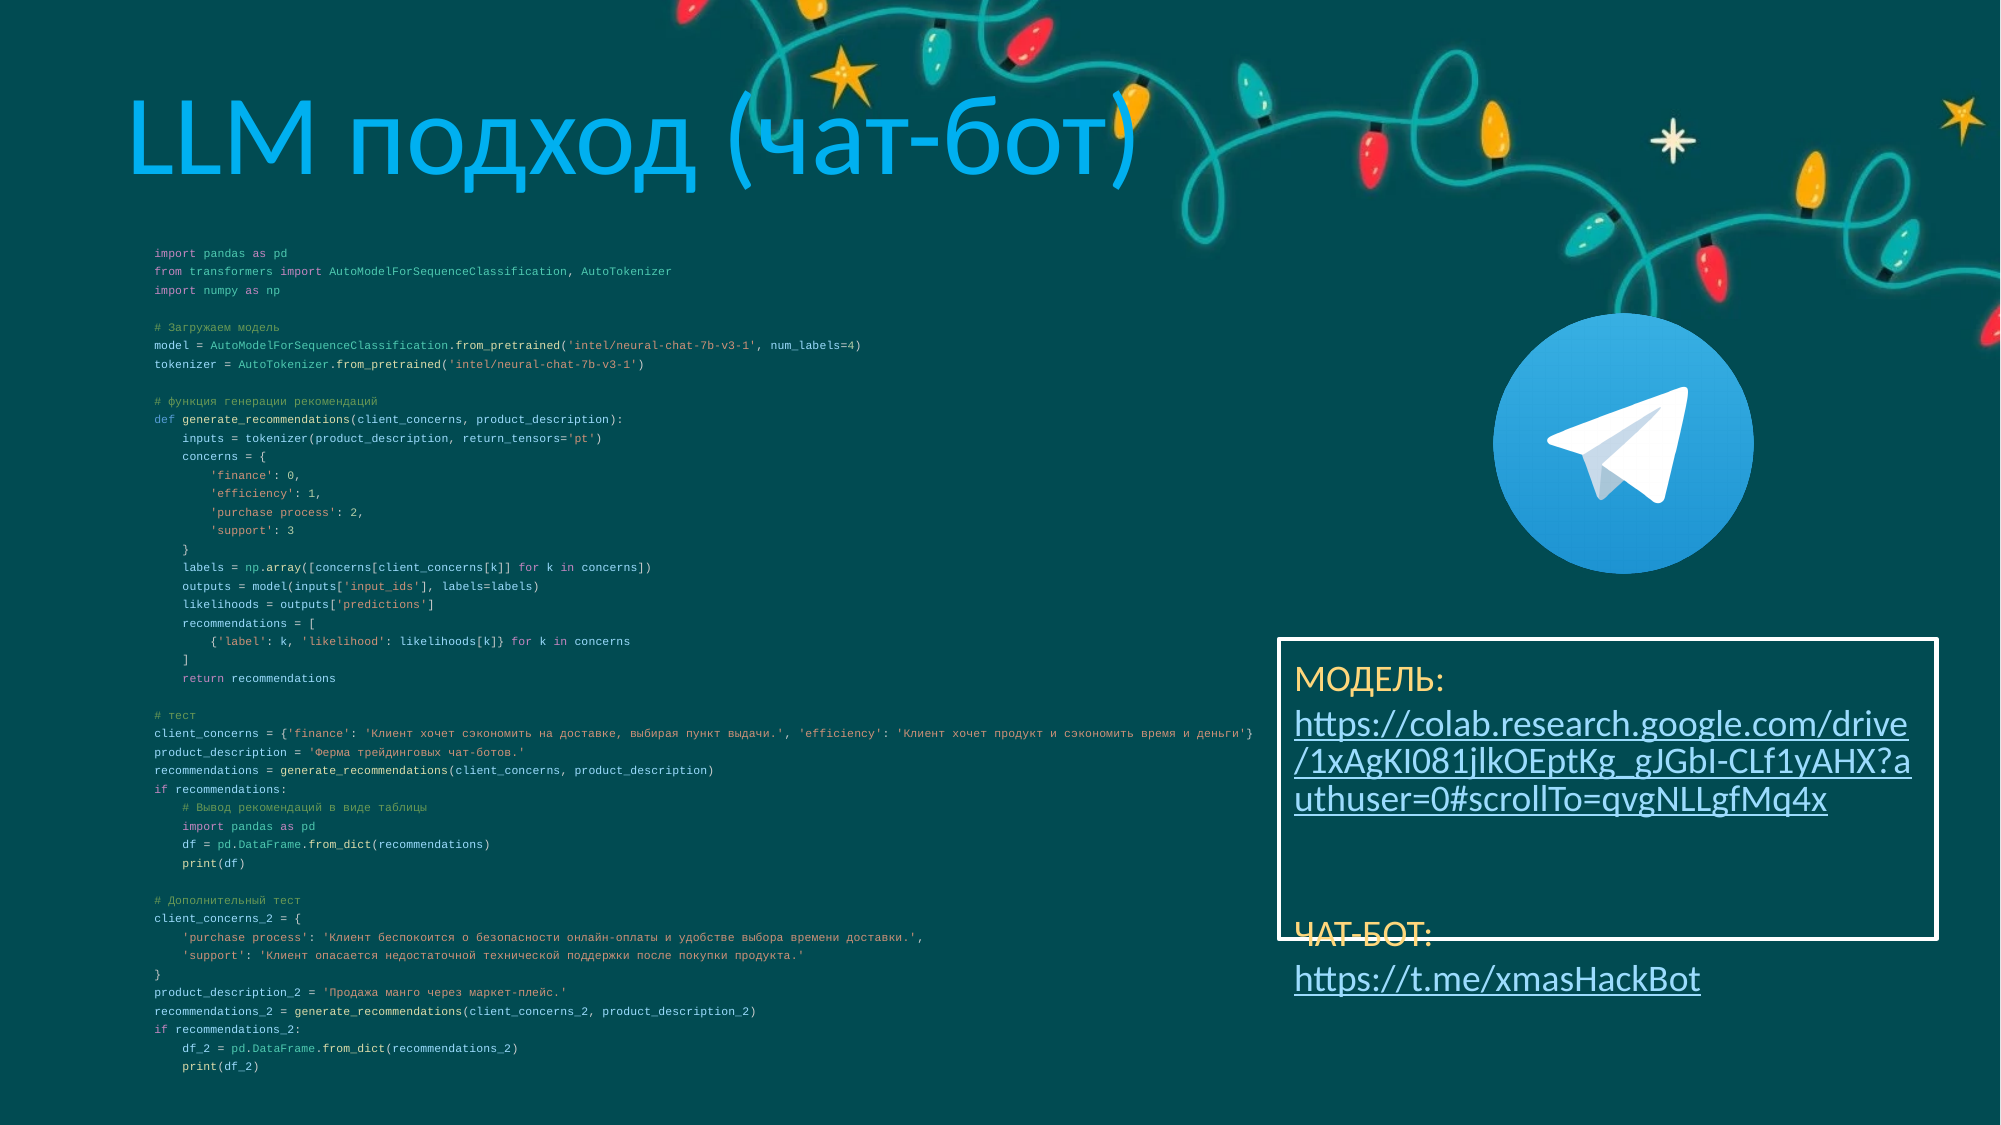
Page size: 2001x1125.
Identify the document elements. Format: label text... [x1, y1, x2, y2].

picture [0, 0, 2001, 1125]
text_box МОДЕЛЬ: https://colab.research.google.com/drive/1xAgKI081jlkOEptKg_gJGbI-CLf1yAHX?authuser=0#scrollTo=qvgNLLgfMq4x ЧАТ-БОТ: https://t.me/xmasHackBot [1279, 639, 1937, 939]
text_box LLM подход (чат-бот) [111, 74, 2000, 200]
text_box import pandas as pd from transformers import AutoModelForSequenceClassification, AutoTokenizer import numpy as np # Загружаем модель model = AutoModelForSequenceClassification.from_pretrained('intel/neural-chat-7b-v3-1', num_labels=4) tokenizer = AutoTokenizer.from_pretrained('intel/neural-chat-7b-v3-1') # функция генерации рекомендаций def generate_recommendations(client_concerns, product_description): inputs = tokenizer(product_description, return_tensors='pt') concerns = { 'finance': 0, 'efficiency': 1, 'purchase process': 2, 'support': 3 } labels = np.array([concerns[client_concerns[k]] for k in concerns]) outputs = model(inputs['input_ids'], labels=labels) likelihoods = outputs['predictions'] recommendations = [ {'label': k, 'likelihood': likelihoods[k]} for k in concerns ] return recommendations # тест client_concerns = {'finance': 'Клиент хочет сэкономить на доставке, выбирая пункт выдачи.', 'efficiency': 'Клиент хочет продукт и сэкономить время и деньги'} product_description = 'Ферма трейдинговых чат-ботов.' recommendations = generate_recommendations(client_concerns, product_description) if recommendations: # Вывод рекомендаций в виде таблицы import pandas as pd df = pd.DataFrame.from_dict(recommendations) print(df) # Дополнительный тест client_concerns_2 = { 'purchase process': 'Клиент беспокоится о безопасности онлайн-оплаты и удобстве выбора времени доставки.', 'support': 'Клиент опасается недостаточной технической поддержки после покупки продукта.' } product_description_2 = 'Продажа манго через маркет-плейс.' recommendations_2 = generate_recommendations(client_concerns_2, product_description_2) if recommendations_2: df_2 = pd.DataFrame.from_dict(recommendations_2) print(df_2) [139, 226, 1624, 1107]
